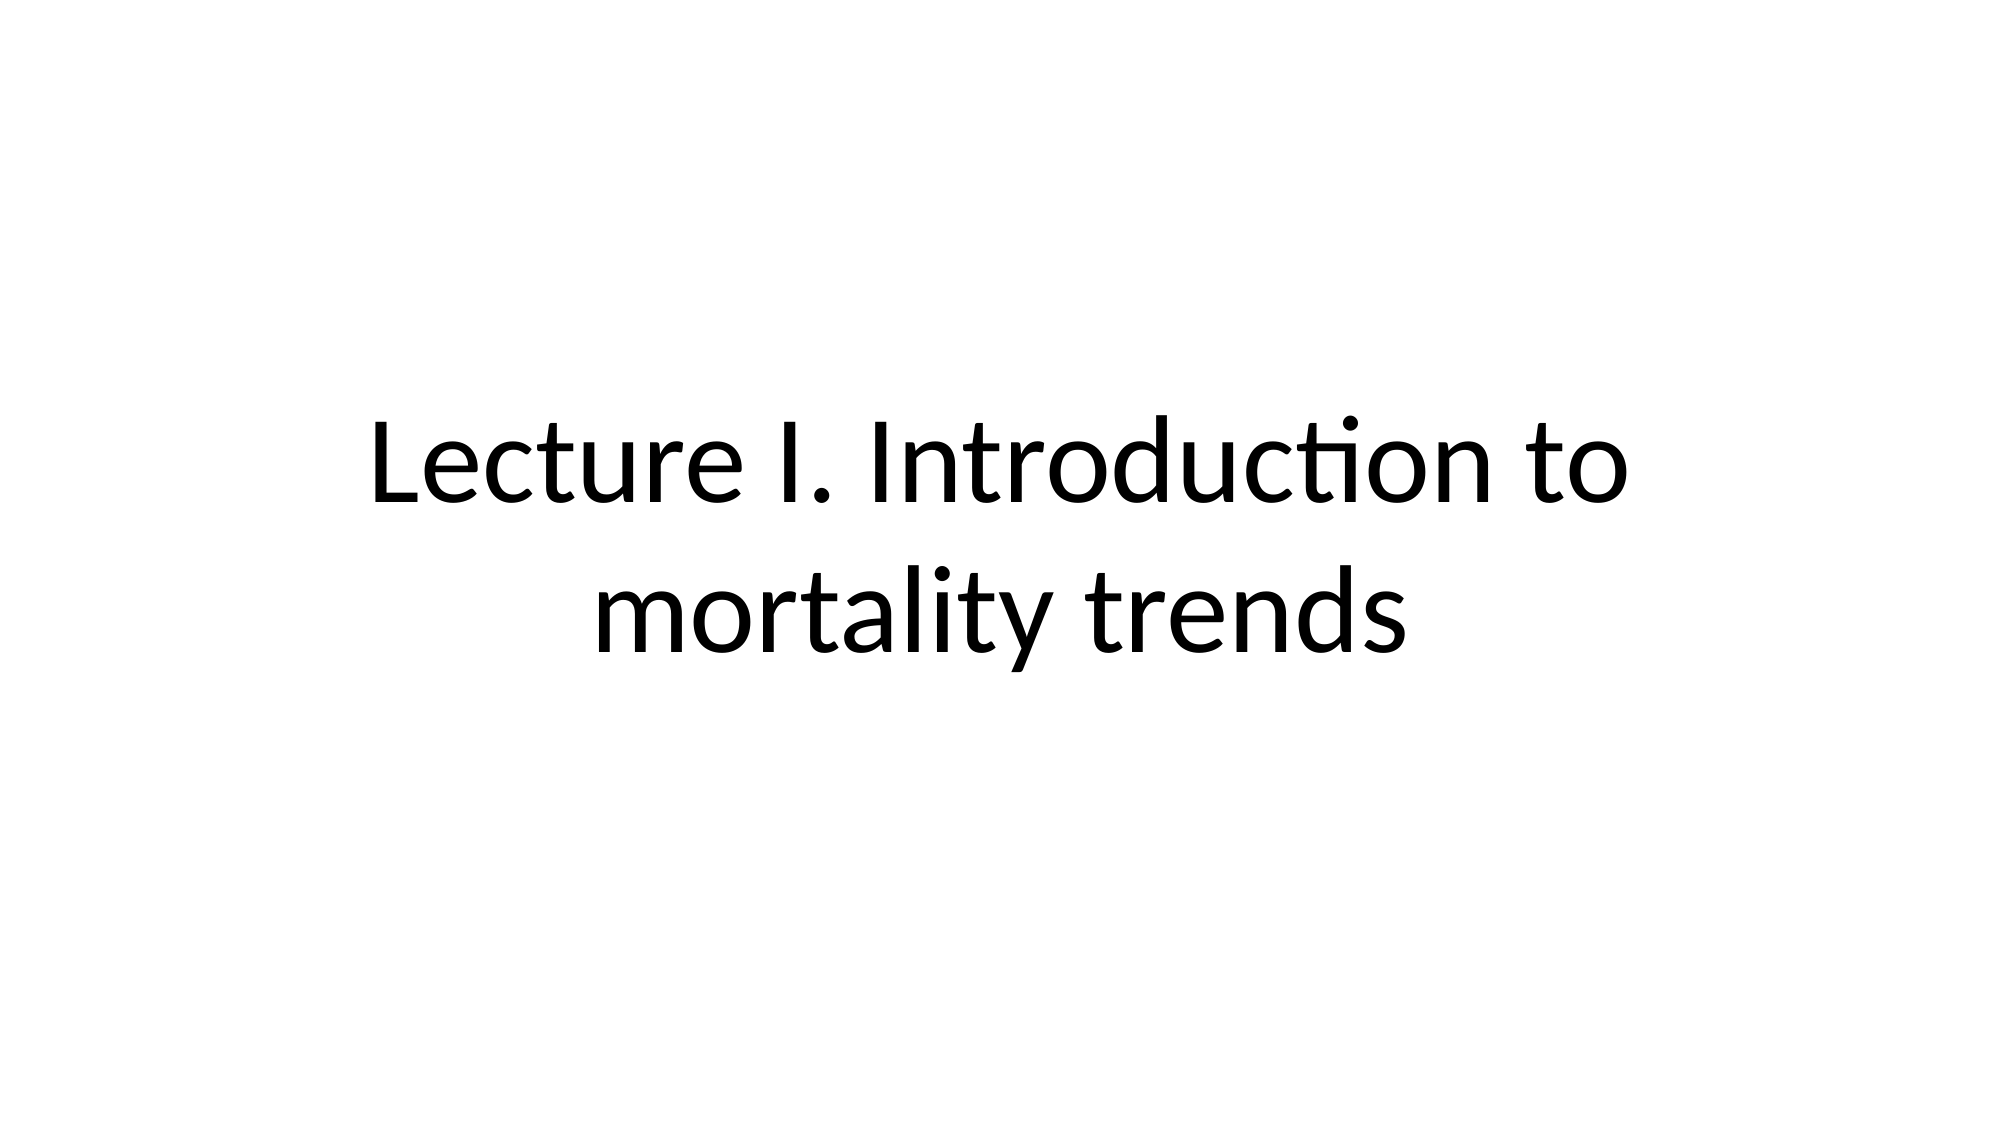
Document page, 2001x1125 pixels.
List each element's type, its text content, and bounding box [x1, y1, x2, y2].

title Lecture I. Introduction to mortality trends [332, 314, 1668, 740]
